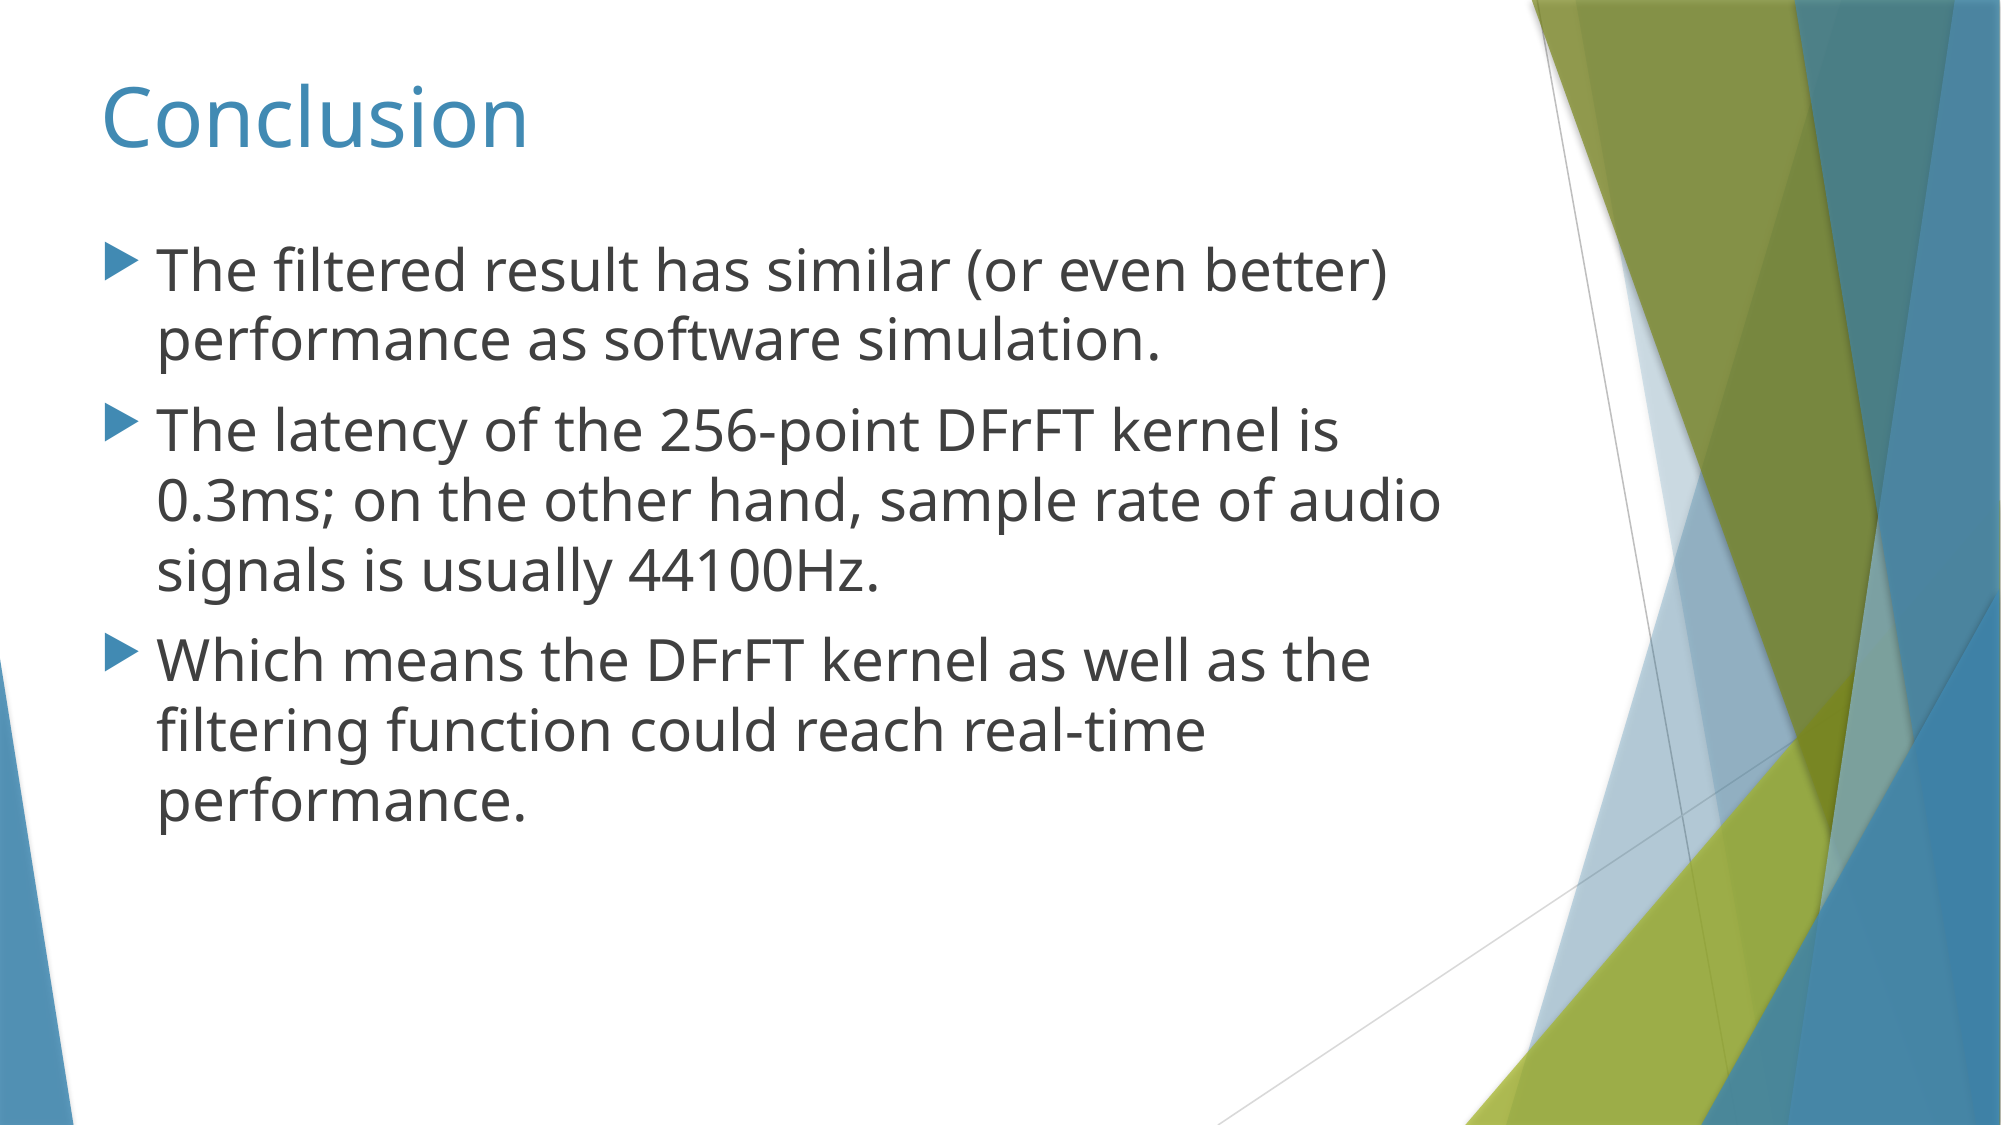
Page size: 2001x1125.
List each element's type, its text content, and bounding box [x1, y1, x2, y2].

title Conclusion [85, 56, 1496, 225]
list The filtered result has similar (or even better) performance as software simulation. The latency of the 256-point DFrFT kernel is 0.3ms; on the other hand, sample rate of audio signals is usually 44100Hz. Which means the DFrFT kernel as well as the filtering function could reach real-time performance. [85, 225, 1547, 862]
